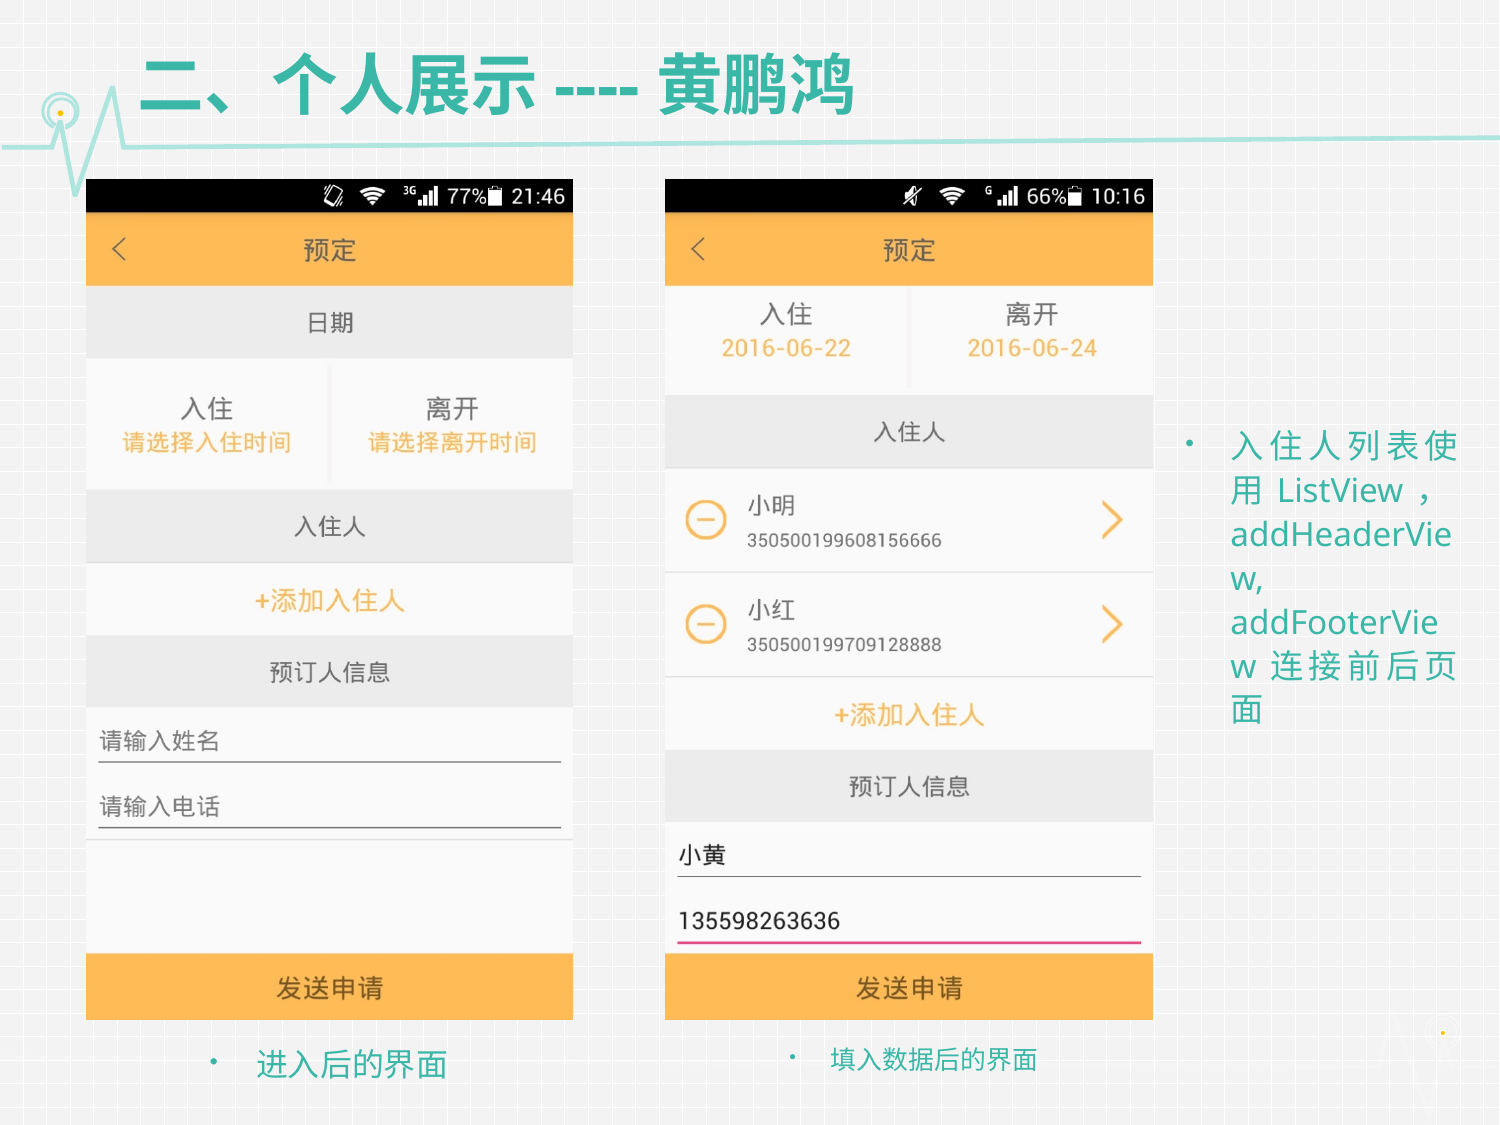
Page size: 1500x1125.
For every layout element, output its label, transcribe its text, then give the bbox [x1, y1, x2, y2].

text_box 填入数据后的界面 [775, 1033, 1098, 1102]
text_box 进入后的界面 [195, 1033, 463, 1102]
picture [665, 179, 1153, 1020]
list 入住人列表使用ListView，addHeaderView, addFooterView连接前后页面 [1171, 414, 1474, 770]
title 二、个人展示----黄鹏鸿 [122, 29, 1130, 132]
picture [86, 179, 573, 1020]
